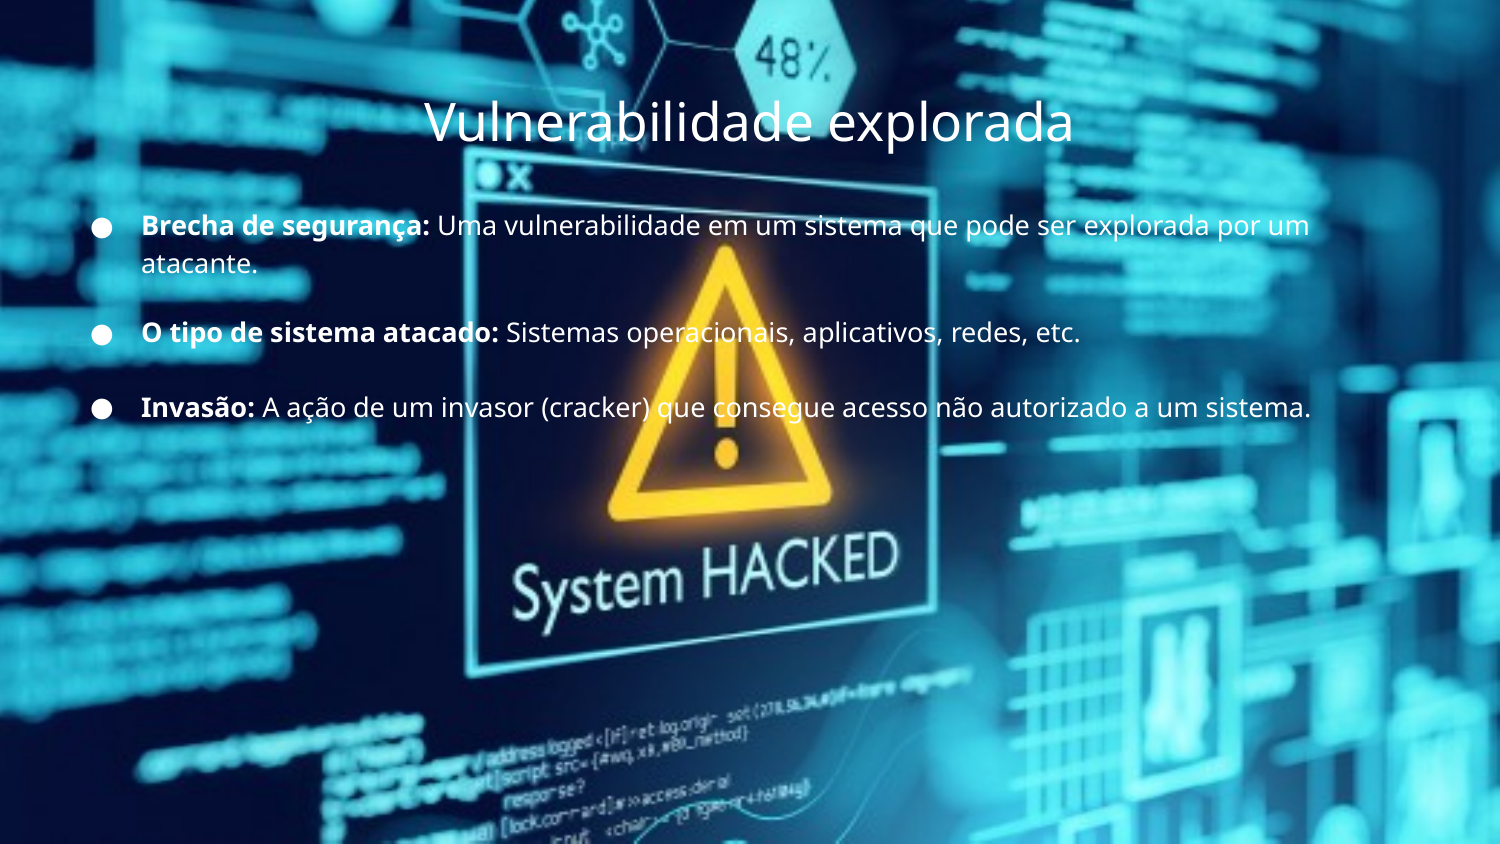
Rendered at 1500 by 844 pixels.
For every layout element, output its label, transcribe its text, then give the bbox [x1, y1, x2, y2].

list Brecha de segurança: Uma vulnerabilidade em um sistema que pode ser explorada por um atacante. O tipo de sistema atacado: Sistemas operacionais, aplicativos, redes, etc. Invasão: A ação de um invasor (cracker) que consegue acesso não autorizado a um sistema. [51, 189, 1449, 750]
picture [0, 0, 1500, 844]
title Vulnerabilidade explorada [51, 72, 1449, 167]
